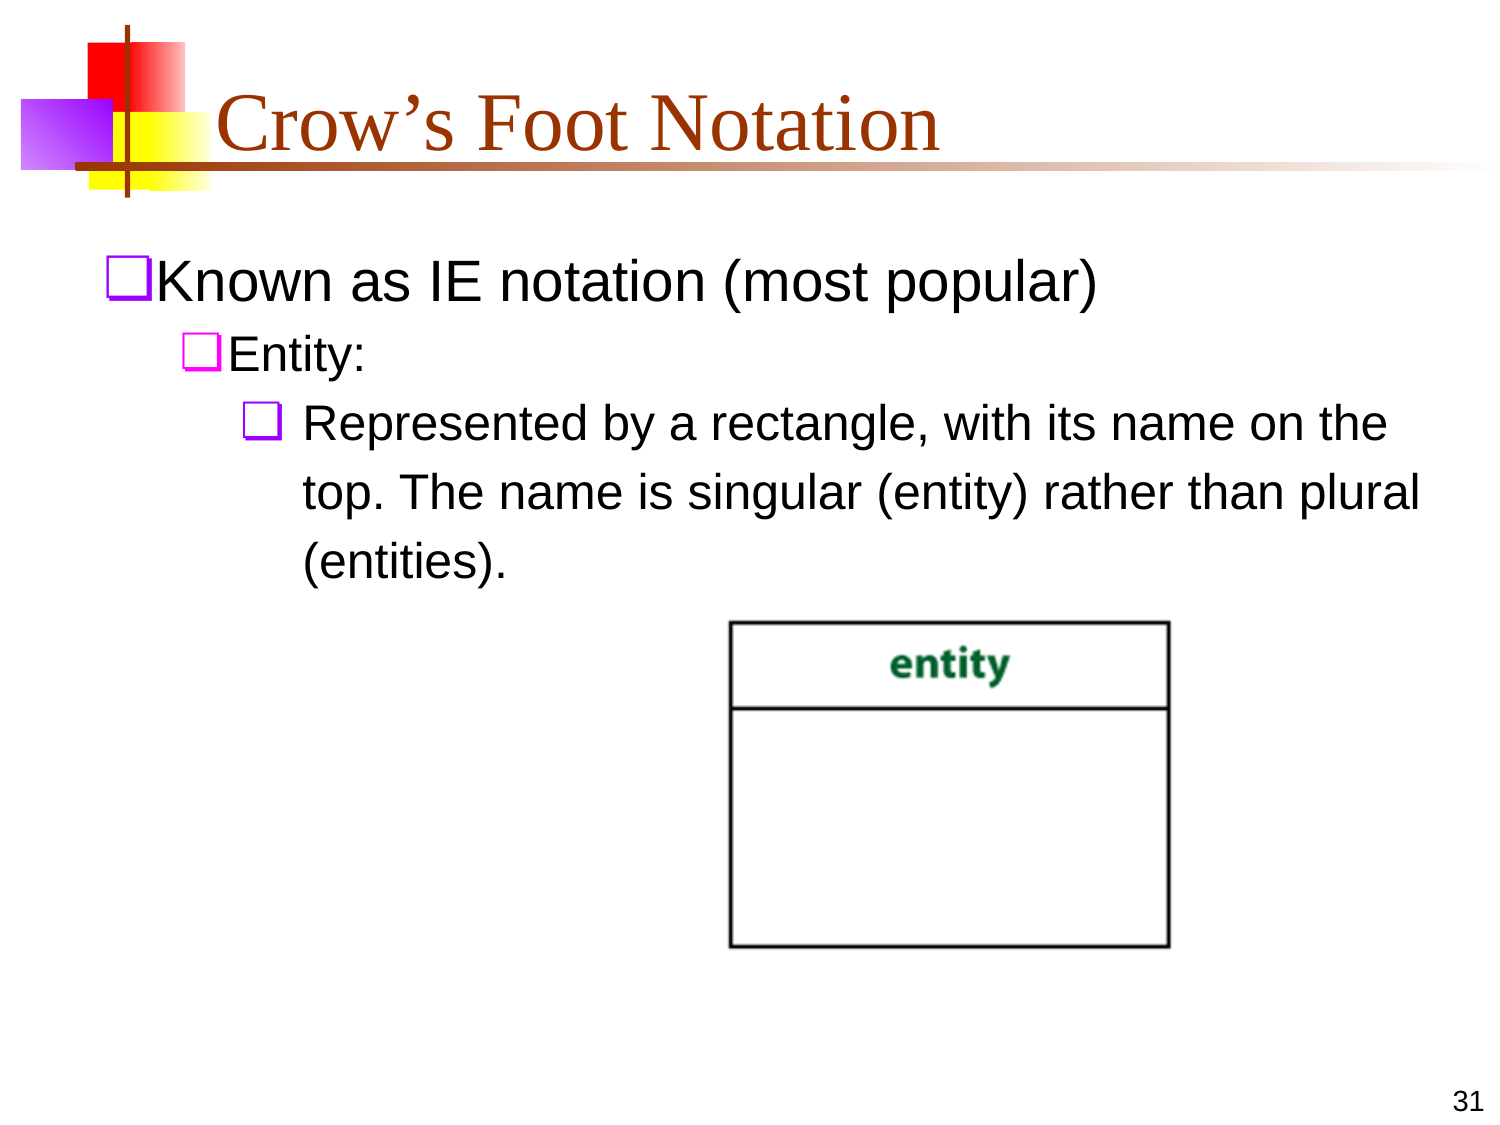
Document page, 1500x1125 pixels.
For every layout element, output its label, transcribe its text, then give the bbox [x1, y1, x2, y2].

slide_number 31 [1187, 1050, 1500, 1125]
title Crow’s Foot Notation [200, 37, 1479, 175]
picture [712, 603, 1188, 966]
list Known as IE notation (most popular) Entity: Represented by a rectangle, with its name on the top. The name is singular (entity) rather than plural (entities). [62, 224, 1469, 1006]
